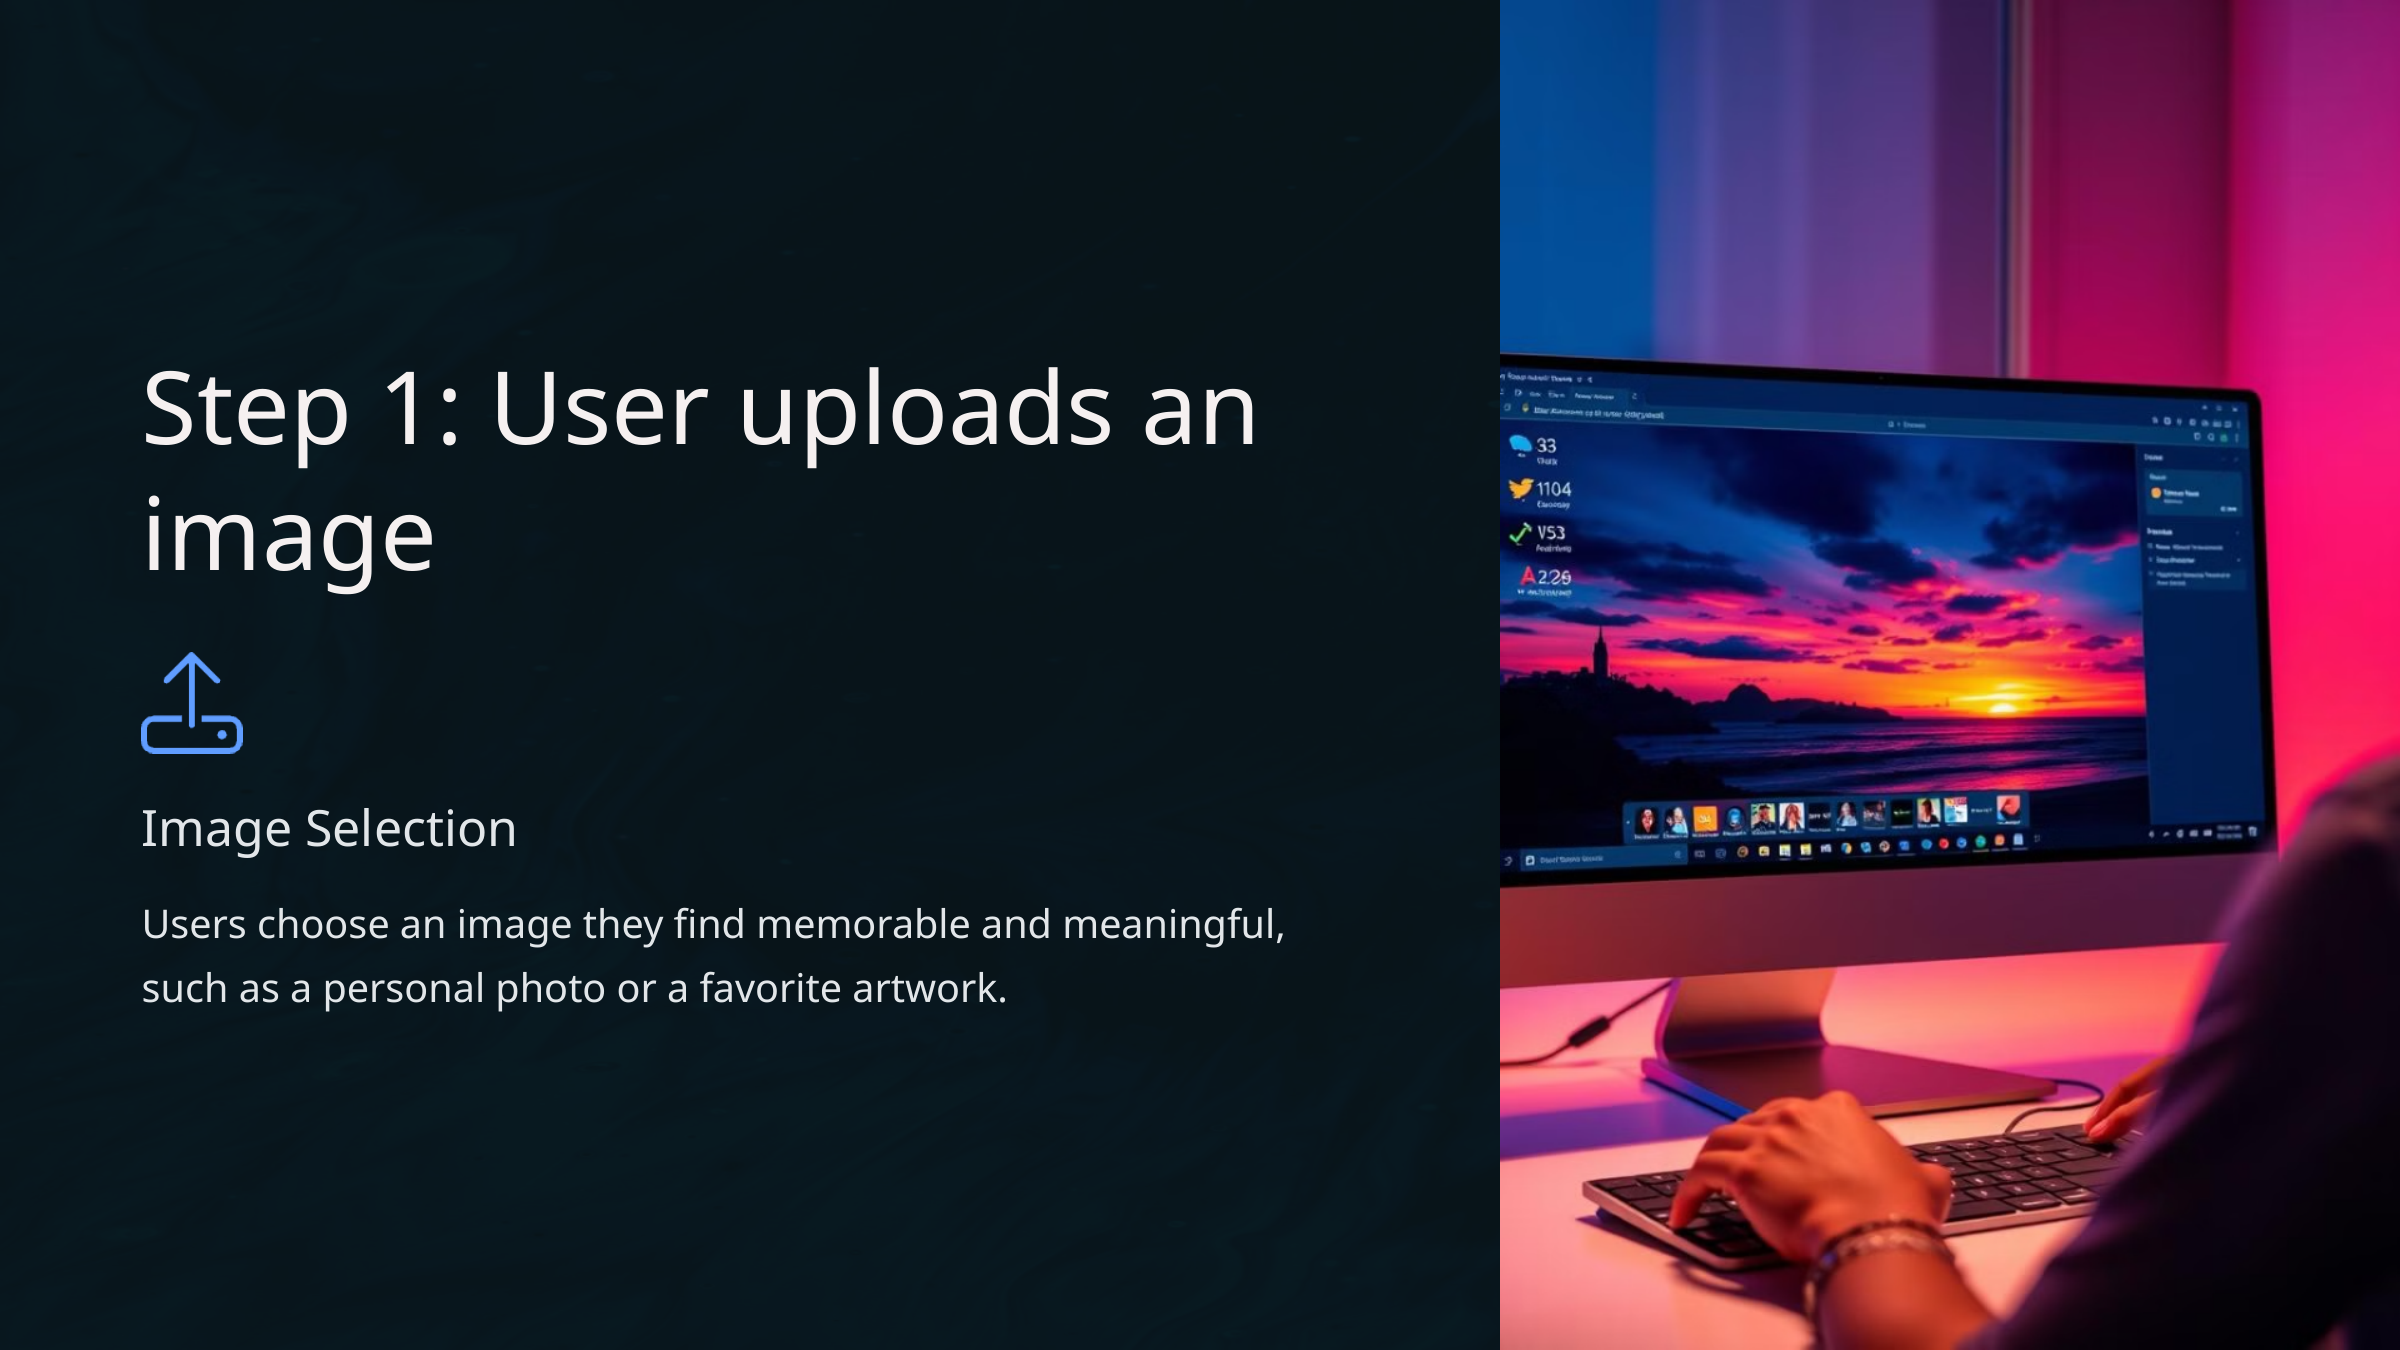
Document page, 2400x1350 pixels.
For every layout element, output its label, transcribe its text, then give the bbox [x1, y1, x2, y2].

text_box Step 1: User uploads an image [141, 338, 1359, 592]
picture [1499, 0, 2400, 1350]
text_box Users choose an image they find memorable and meaningful, such as a personal photo or a favorite artwork. [141, 881, 1359, 1012]
picture [141, 652, 243, 754]
text_box Image Selection [141, 794, 648, 858]
